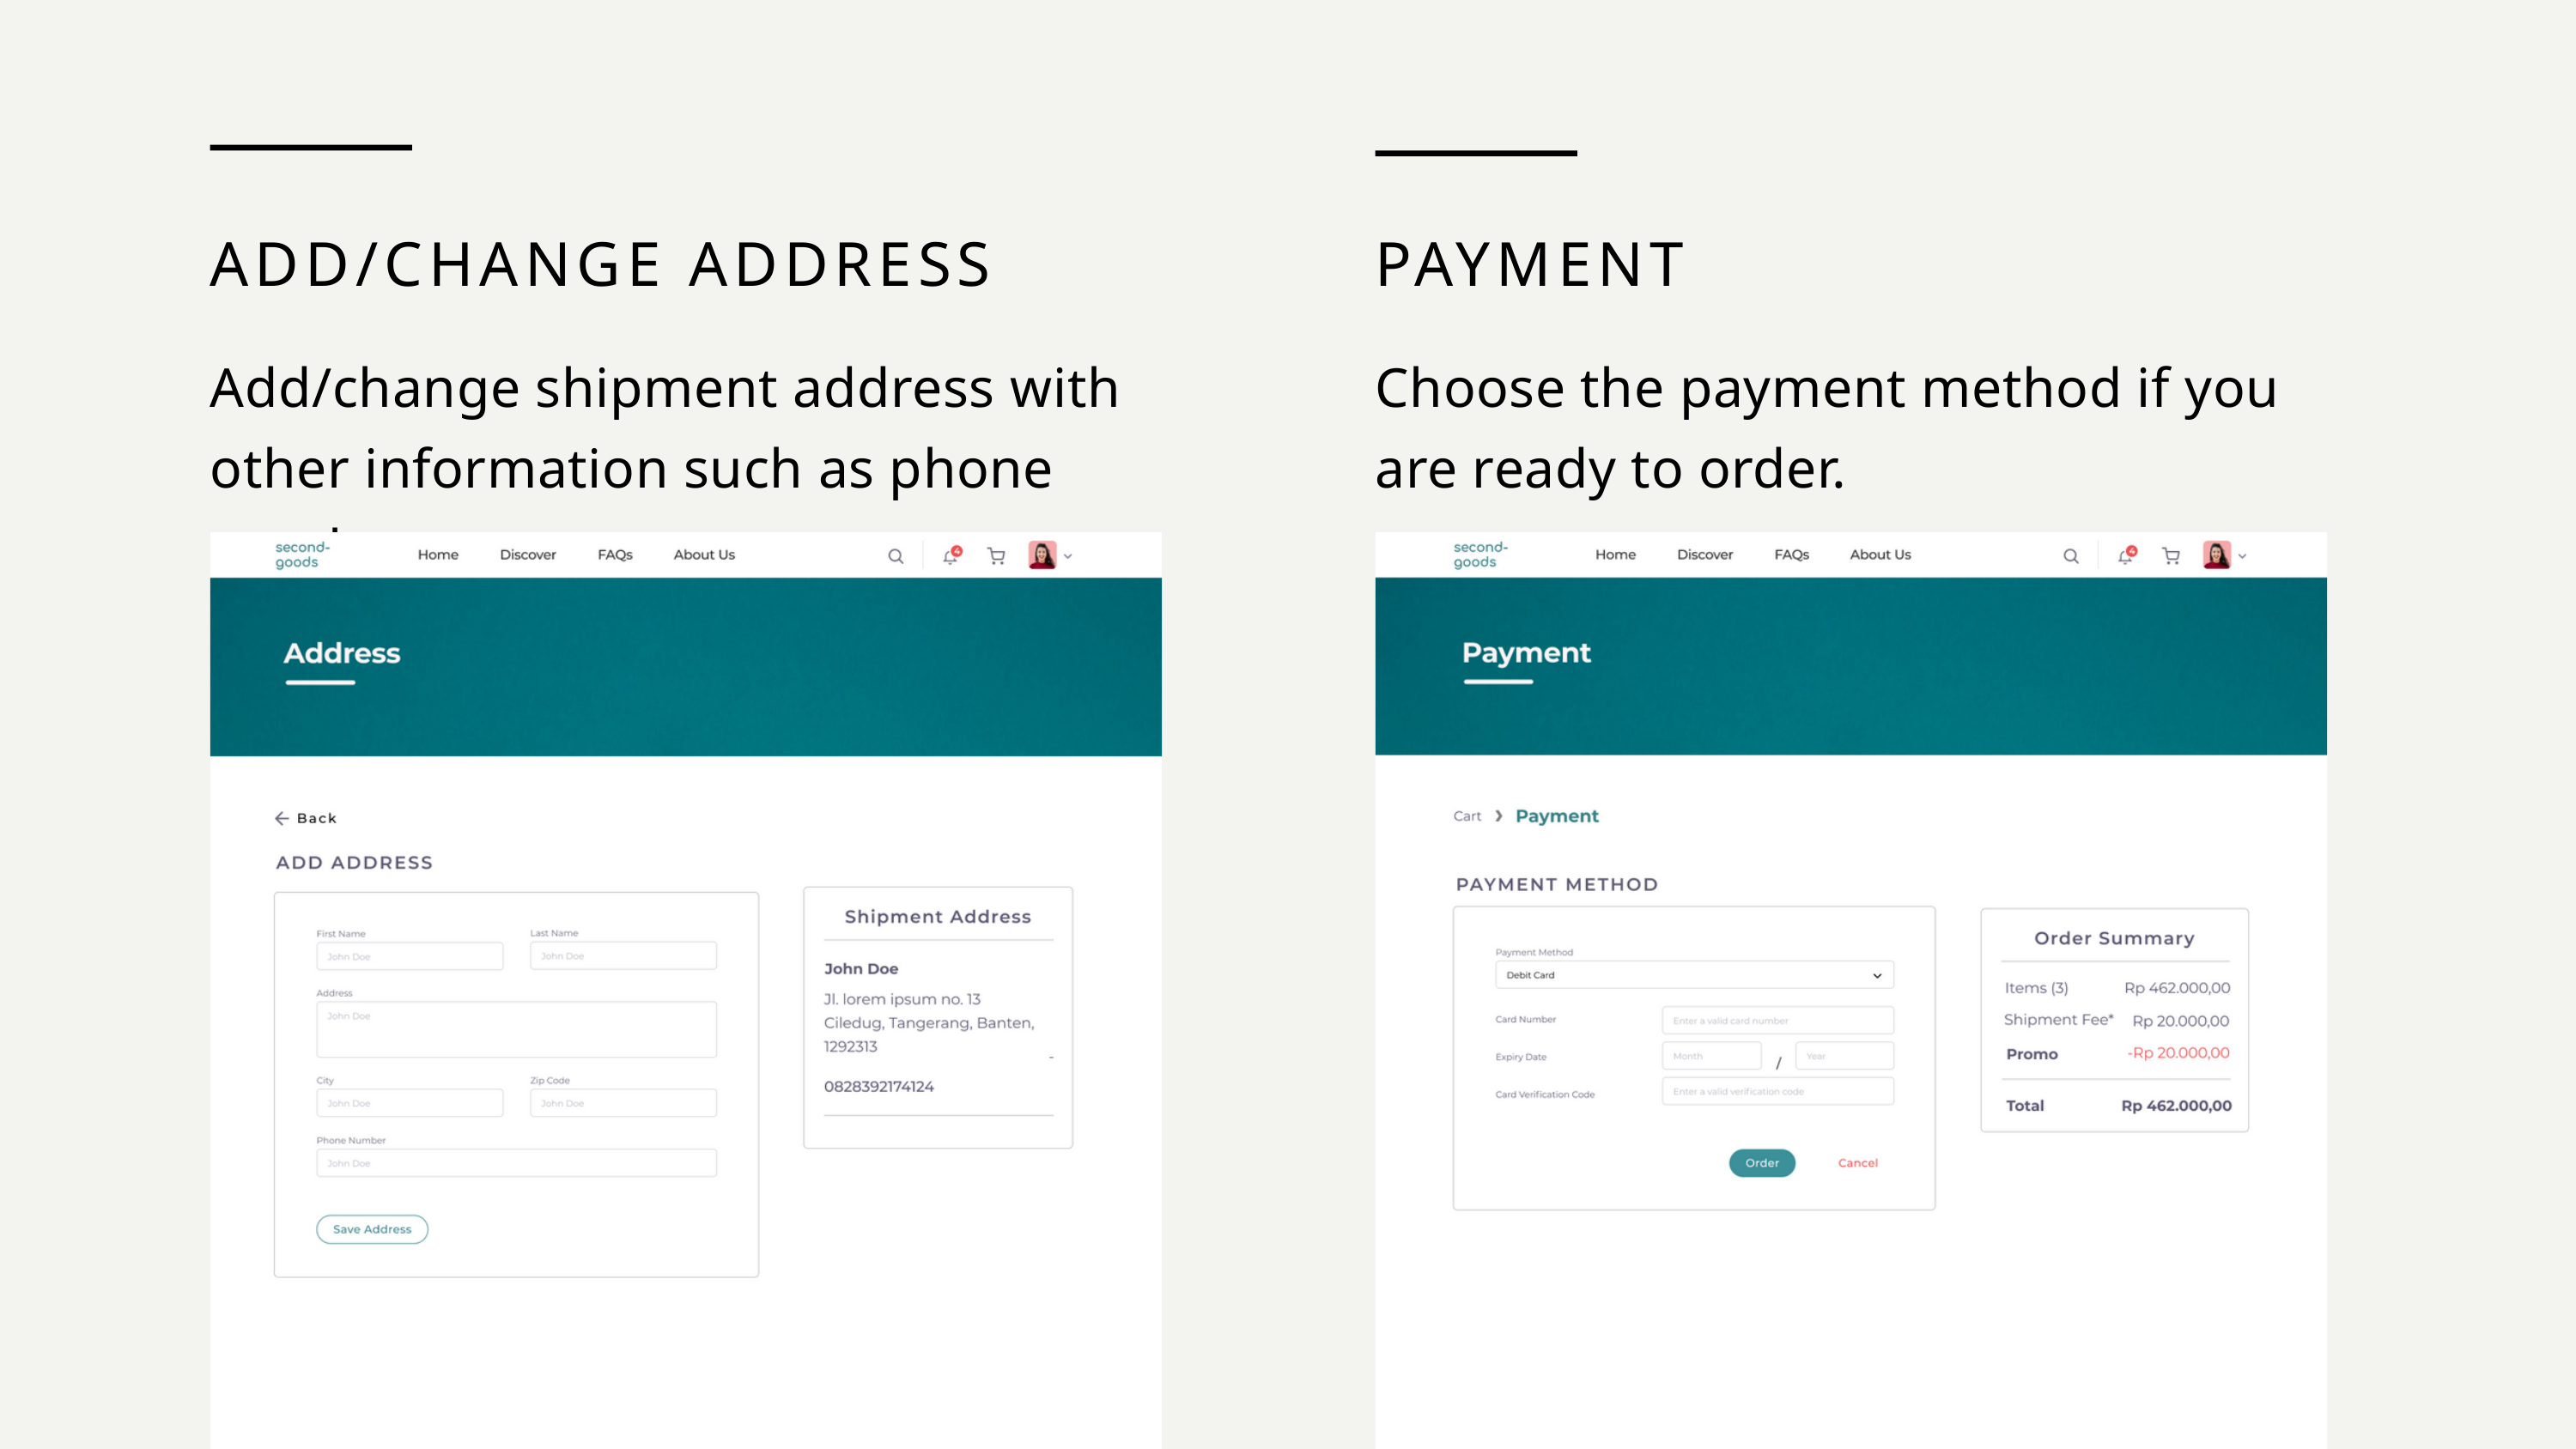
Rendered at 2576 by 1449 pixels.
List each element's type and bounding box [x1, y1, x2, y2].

text_box [210, 144, 412, 151]
text_box [1375, 225, 2366, 493]
text_box [1375, 150, 1577, 157]
text_box [210, 225, 1201, 493]
picture [1375, 532, 2328, 1449]
picture [210, 532, 1163, 1449]
